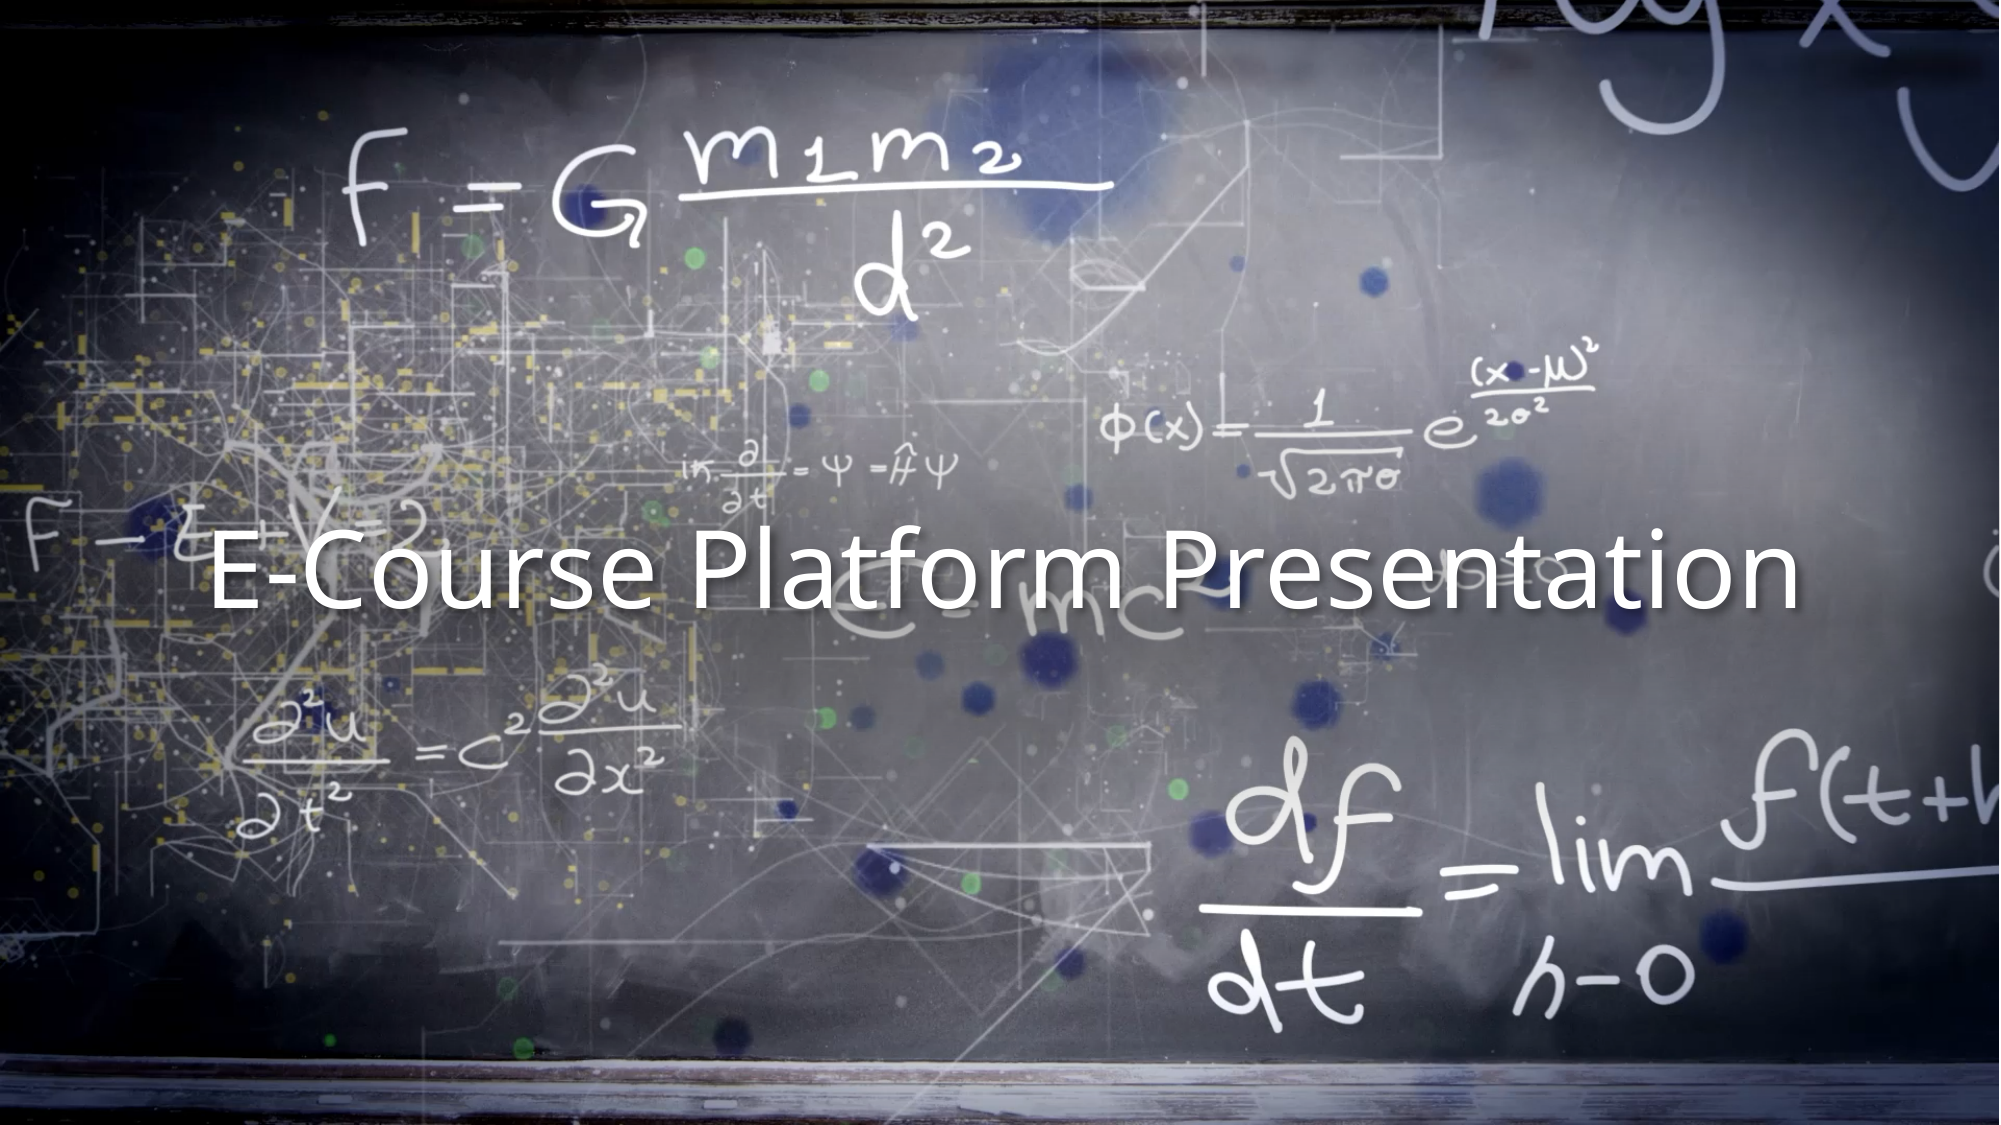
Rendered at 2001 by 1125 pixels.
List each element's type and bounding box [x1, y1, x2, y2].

text_box [0, 0, 2000, 1125]
